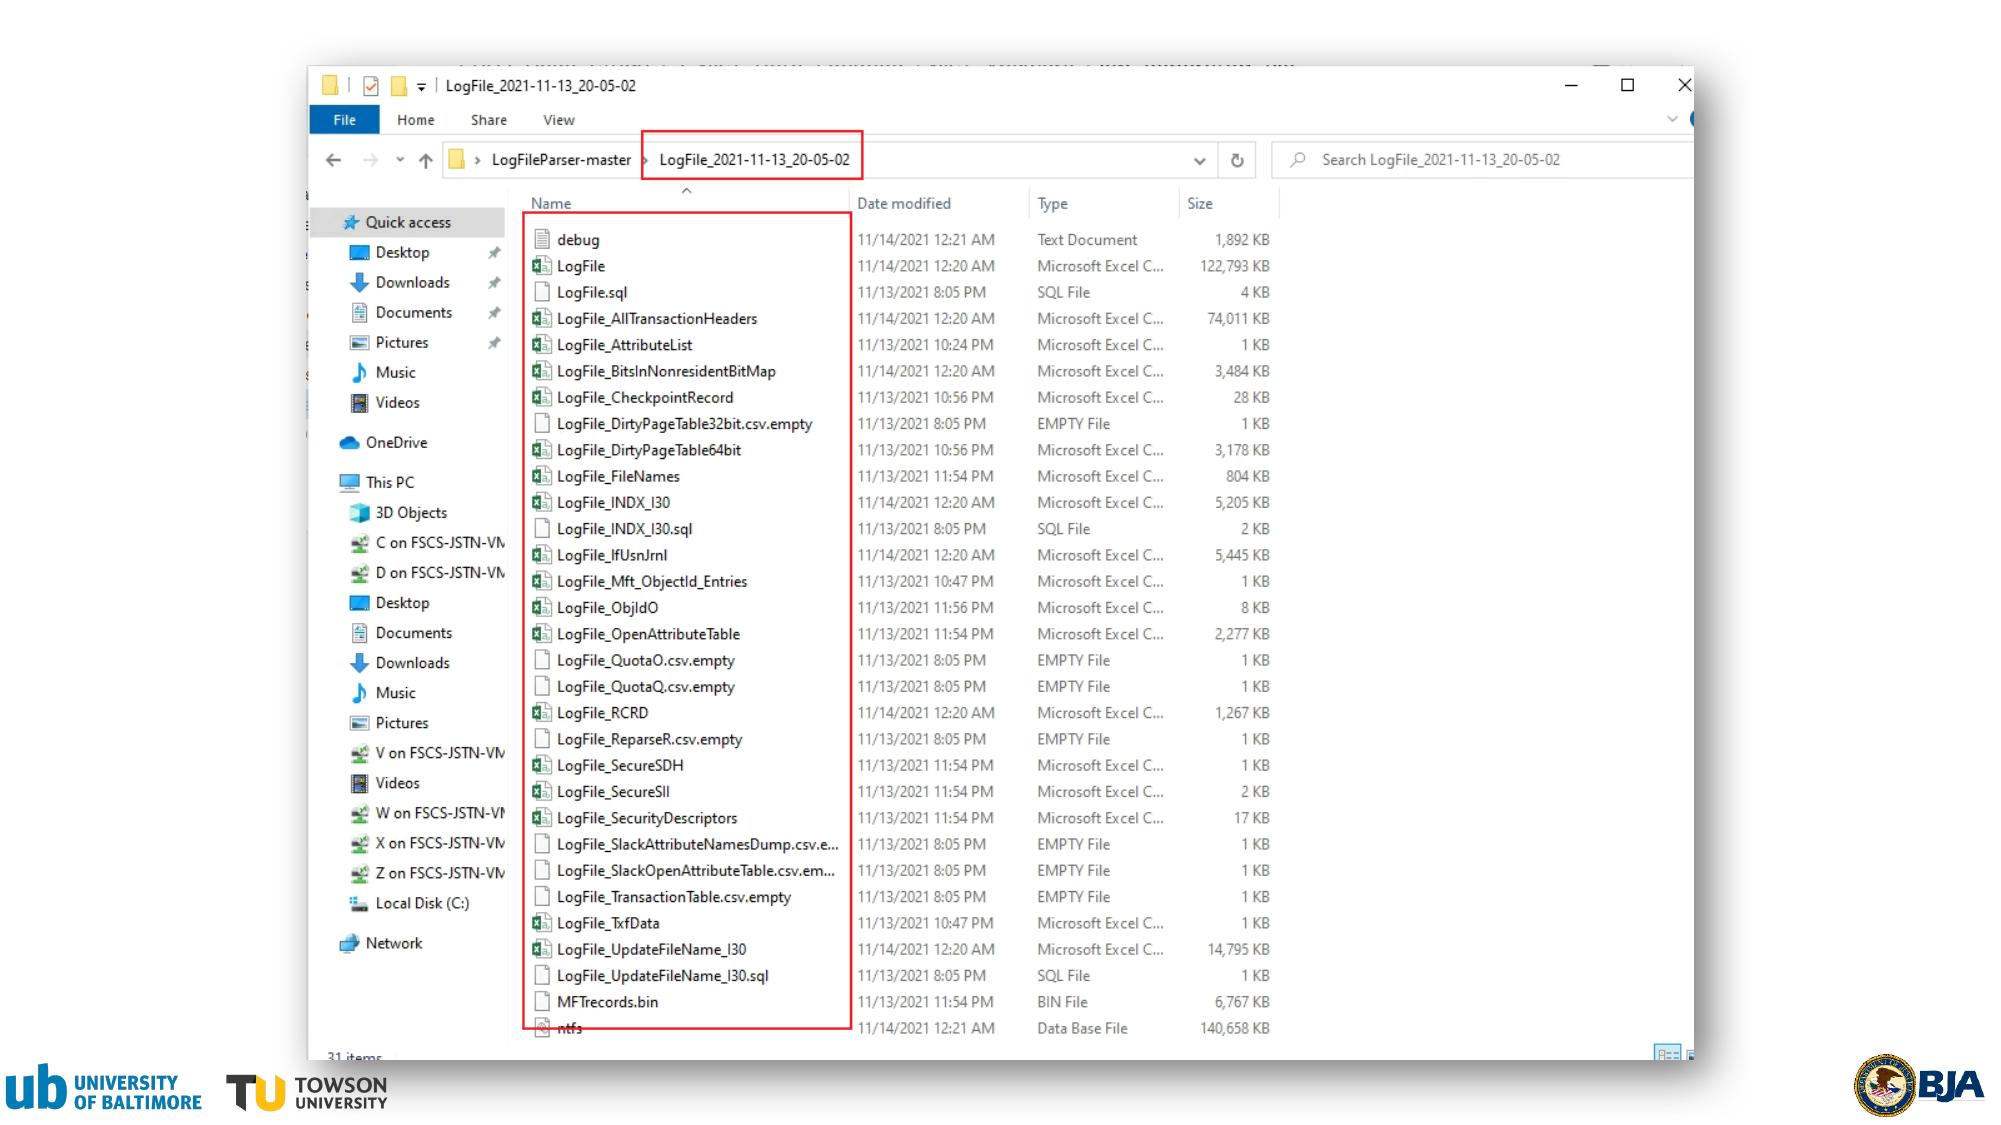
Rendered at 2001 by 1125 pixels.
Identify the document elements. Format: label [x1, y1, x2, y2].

picture [1854, 1054, 1986, 1117]
picture [0, 65, 1694, 1125]
